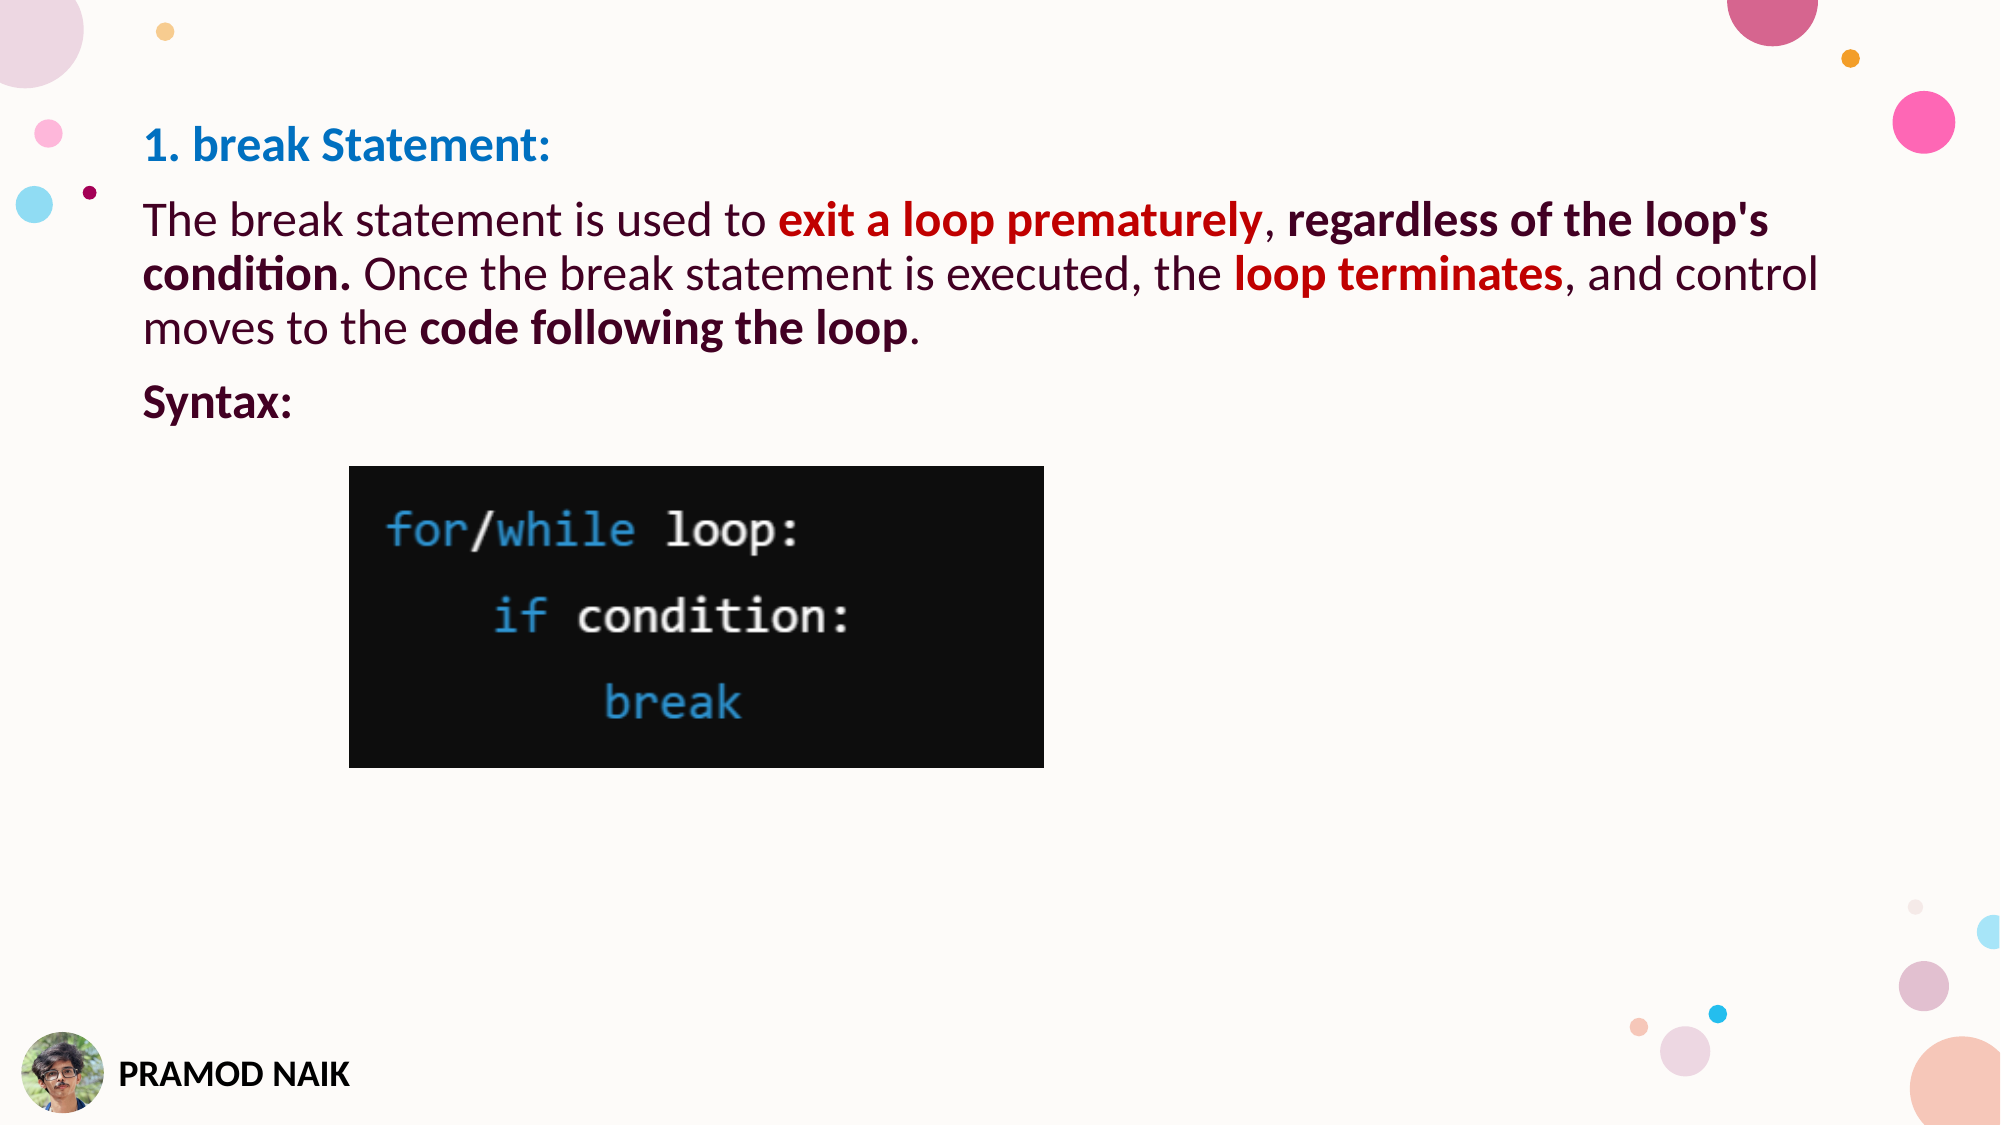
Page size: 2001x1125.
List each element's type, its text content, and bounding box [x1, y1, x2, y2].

picture [349, 466, 1044, 768]
picture [21, 1031, 104, 1114]
list 1. break Statement: The break statement is used to exit a loop prematurely, regardless of the loop's condition. Once the break statement is executed, the loop terminates, and control moves to the code following the loop. Syntax: [127, 110, 1877, 1014]
